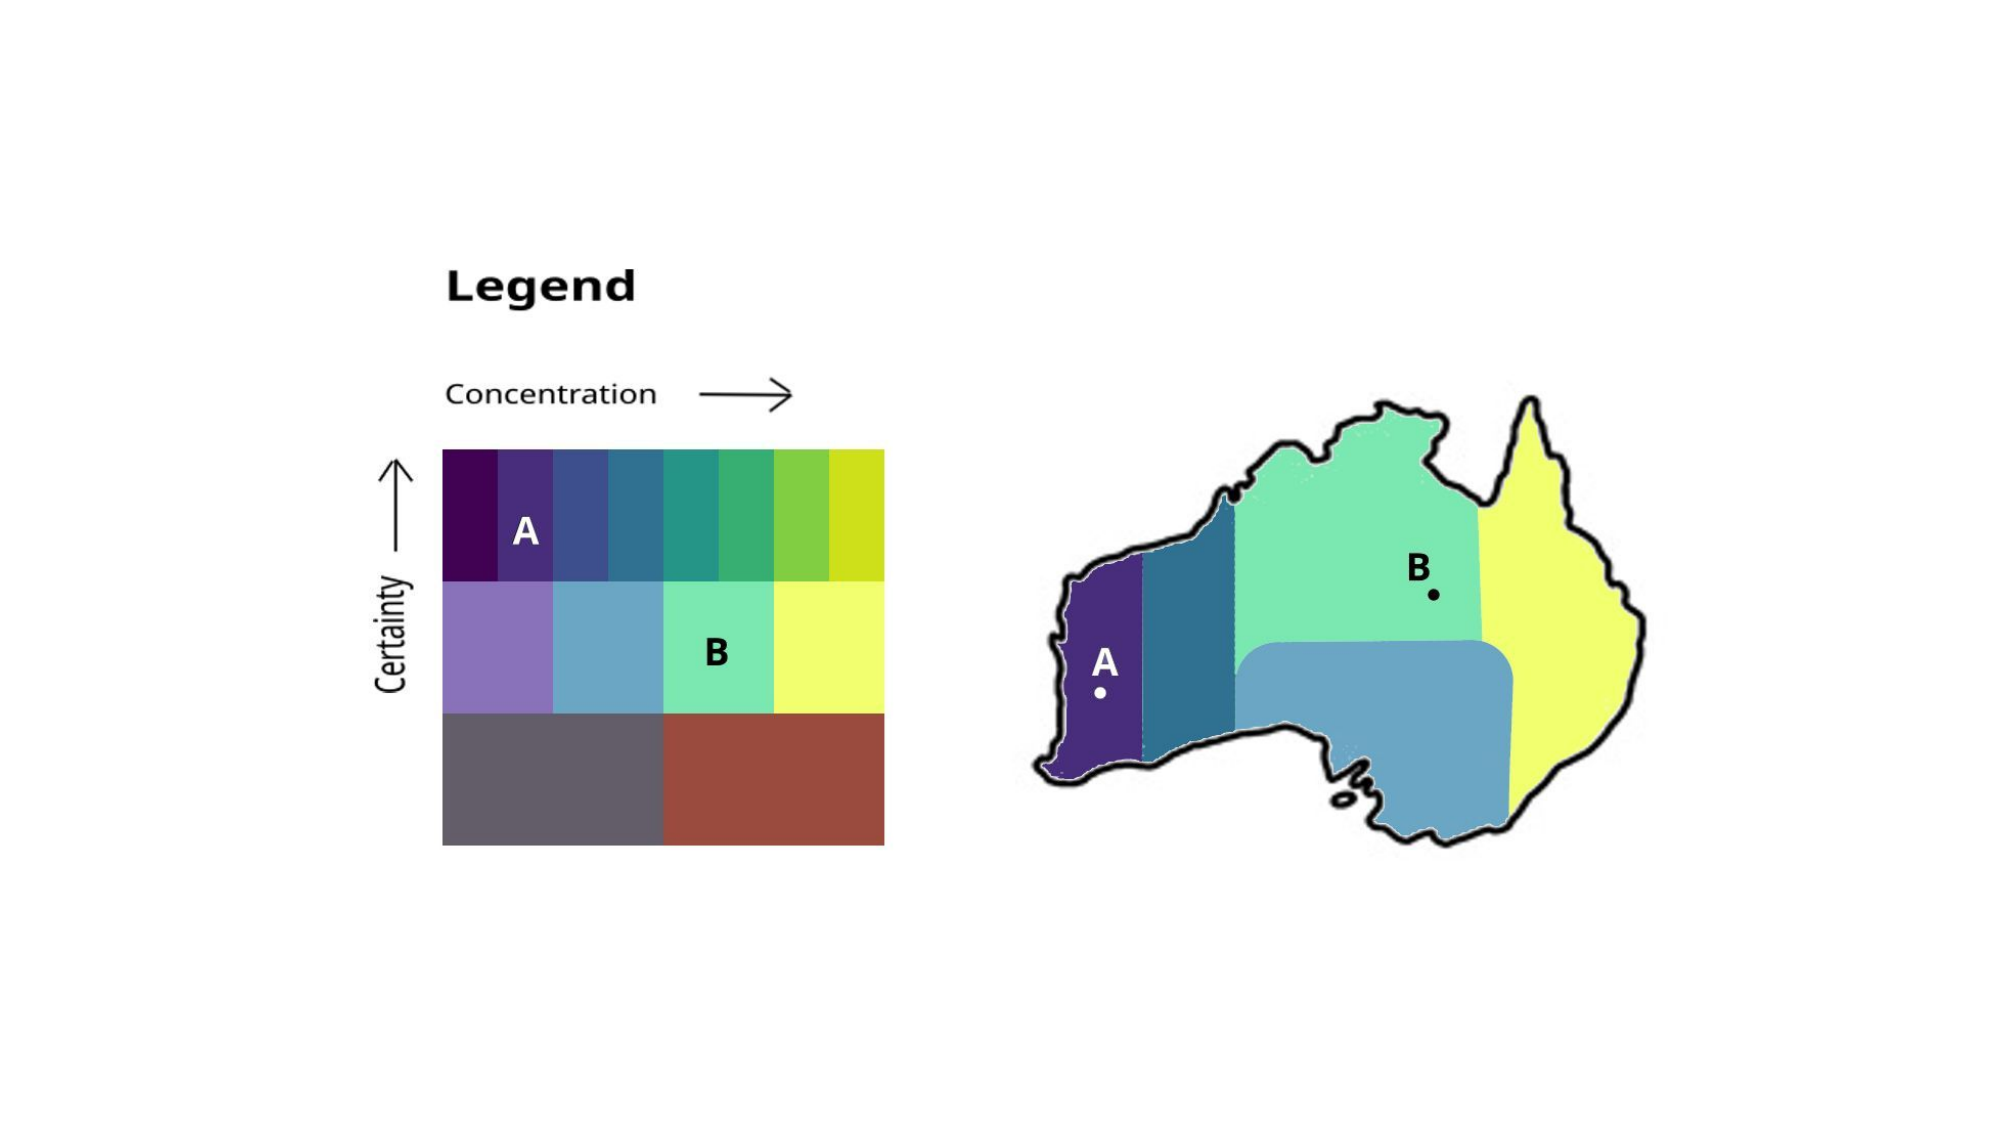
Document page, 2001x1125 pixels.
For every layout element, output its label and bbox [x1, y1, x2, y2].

picture [107, 0, 1893, 1125]
